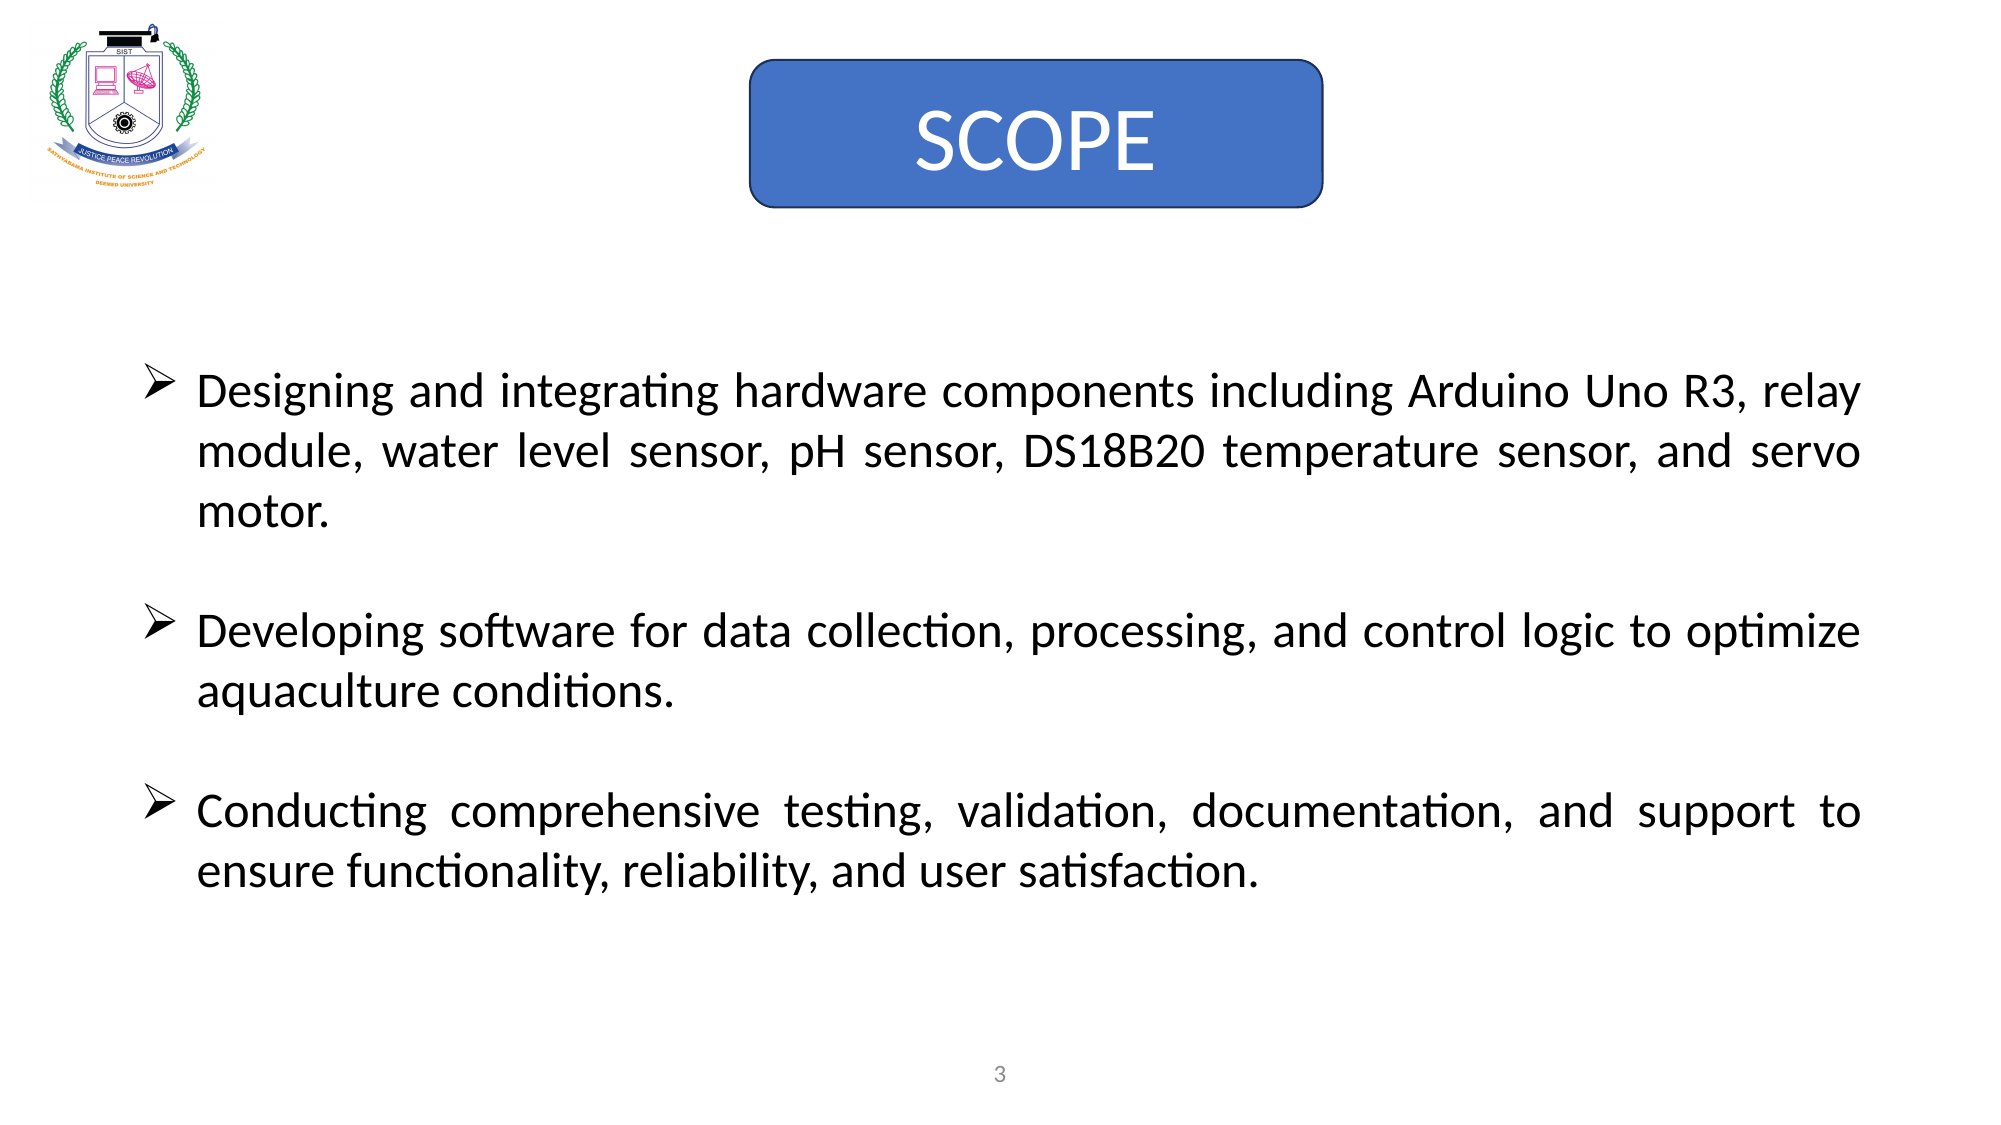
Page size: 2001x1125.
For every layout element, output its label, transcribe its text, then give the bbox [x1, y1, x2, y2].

text_box Designing and integrating hardware components including Arduino Uno R3, relay module, water level sensor, pH sensor, DS18B20 temperature sensor, and servo motor. Developing software for data collection, processing, and control logic to optimize aquaculture conditions. Conducting comprehensive testing, validation, documentation, and support to ensure functionality, reliability, and user satisfaction. [125, 350, 1877, 906]
text_box SCOPE [748, 58, 1324, 209]
picture [28, 19, 223, 204]
footer 3 [662, 1042, 1338, 1103]
